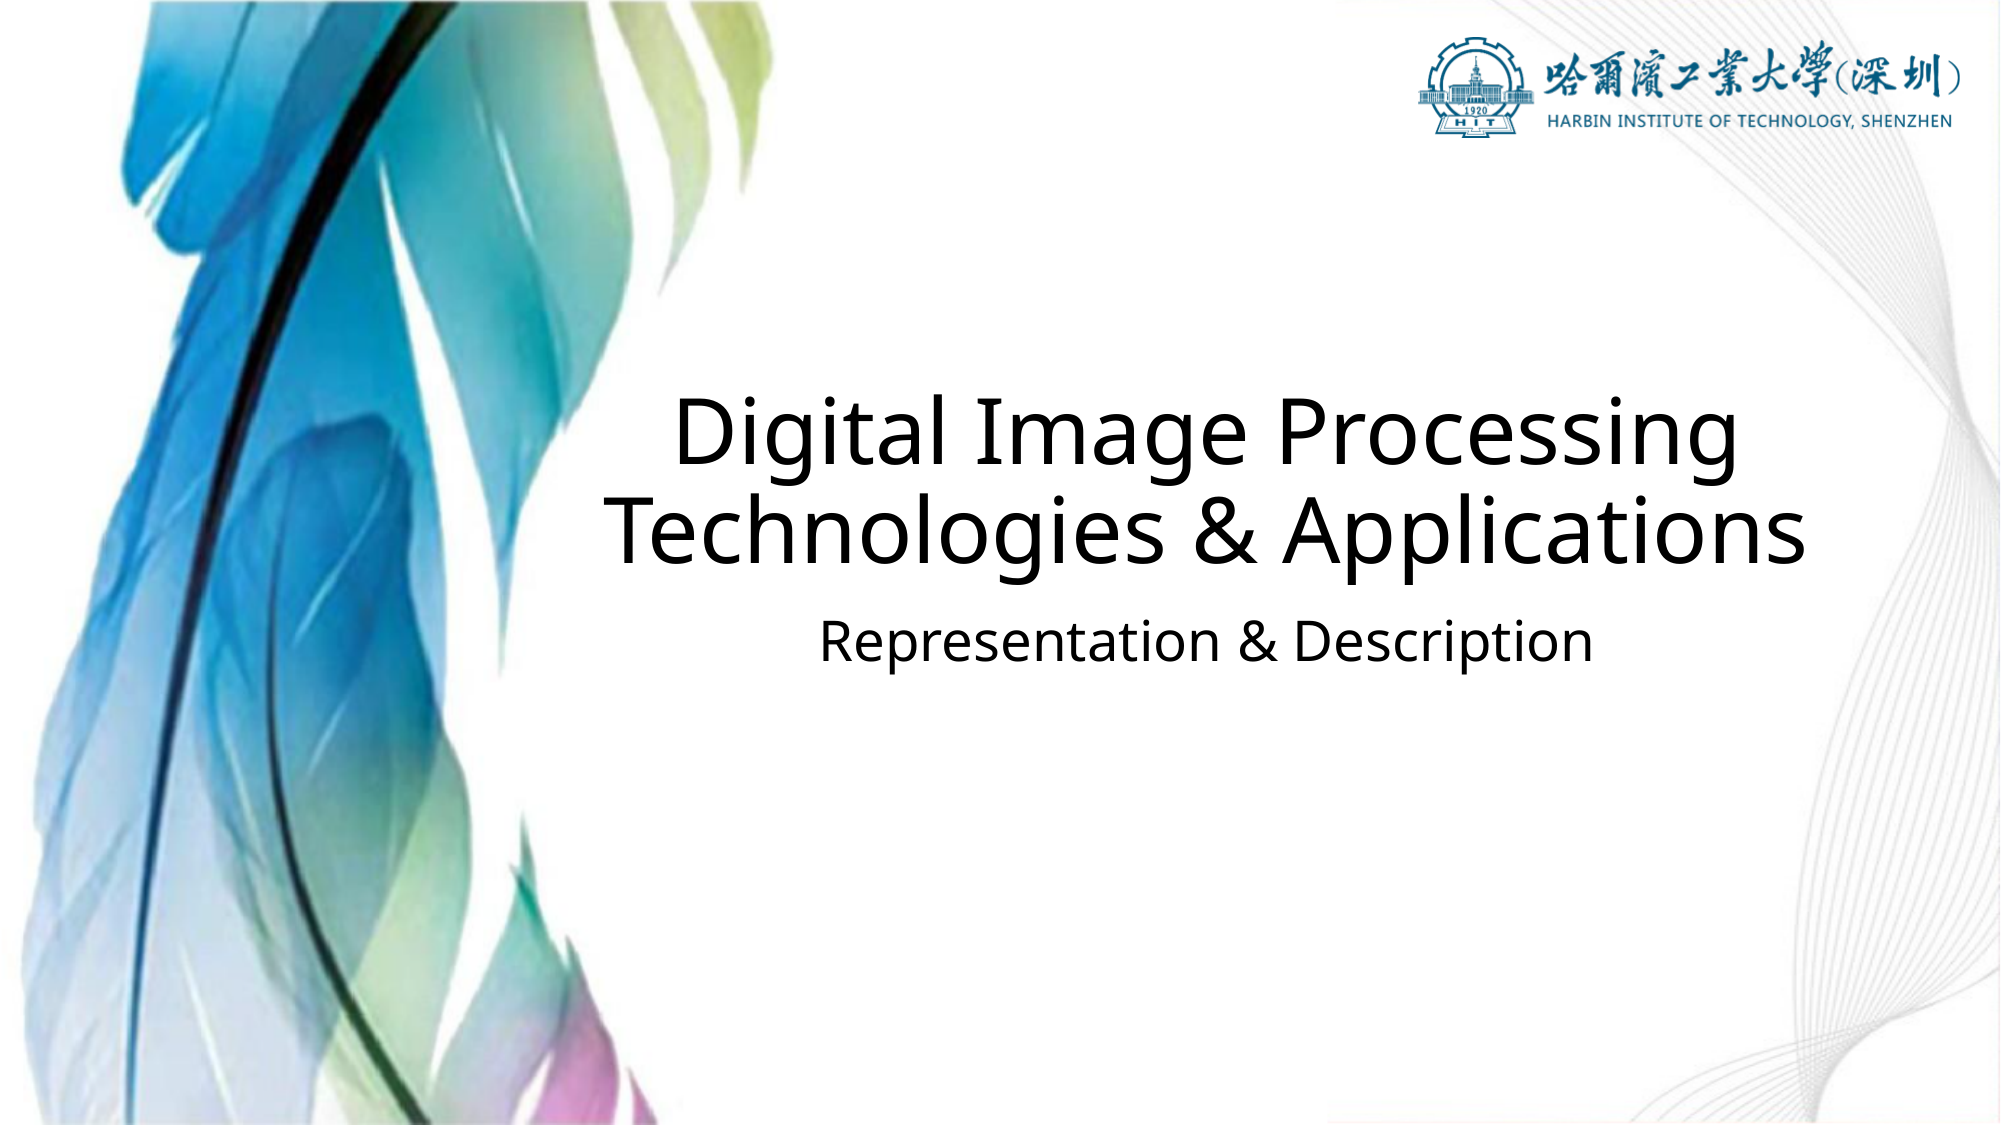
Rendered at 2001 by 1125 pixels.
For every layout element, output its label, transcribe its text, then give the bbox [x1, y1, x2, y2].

picture [0, 0, 2001, 1125]
subtitle Representation & Description [464, 605, 1950, 877]
title Digital Image Processing Technologies & Applications [464, 316, 1950, 591]
